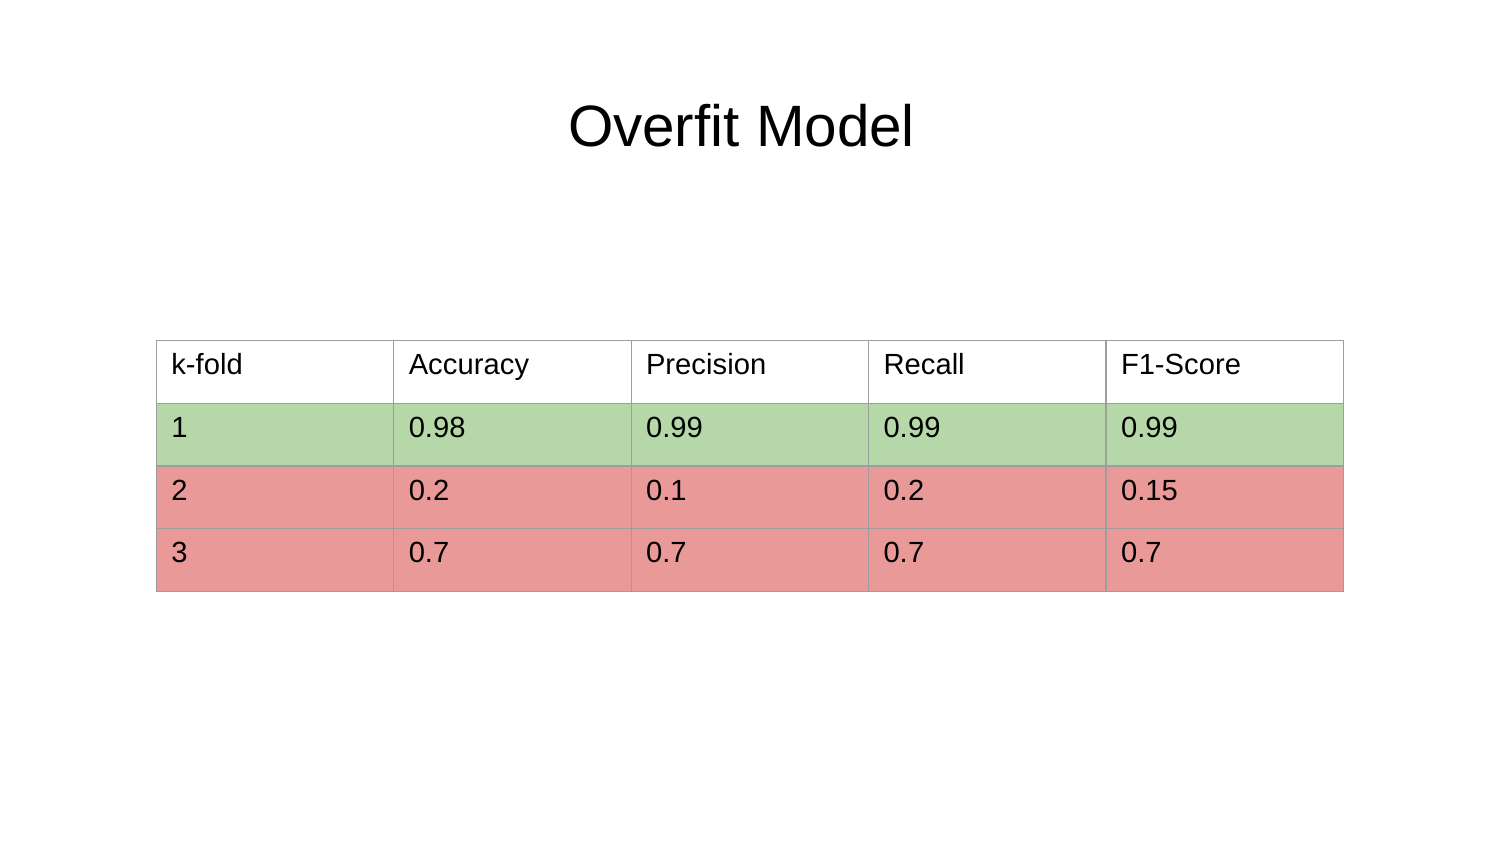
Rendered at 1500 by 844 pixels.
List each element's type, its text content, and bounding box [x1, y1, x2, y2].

table_cell 0.7 [632, 529, 868, 591]
table_cell 0.99 [869, 404, 1105, 465]
text_box Overfit Model [51, 72, 1449, 167]
table_header Accuracy [394, 341, 631, 403]
table_cell 0.7 [869, 529, 1105, 591]
table_cell 0.99 [632, 404, 868, 465]
table_cell 0.2 [869, 467, 1105, 528]
table_cell 3 [157, 529, 393, 591]
table_cell 0.7 [1107, 529, 1343, 591]
table_cell 0.2 [394, 467, 631, 528]
text_box [51, 189, 1449, 750]
table_header F1-Score [1107, 341, 1343, 403]
table_header Precision [632, 341, 868, 403]
table_cell 1 [157, 404, 393, 465]
table_cell 0.1 [632, 467, 868, 528]
table_cell 0.99 [1107, 404, 1343, 465]
table_header Recall [869, 341, 1105, 403]
table_cell 0.98 [394, 404, 631, 465]
table_cell 2 [157, 467, 393, 528]
table_cell 0.15 [1107, 467, 1343, 528]
table_cell 0.7 [394, 529, 631, 591]
table_header k-fold [157, 341, 393, 403]
